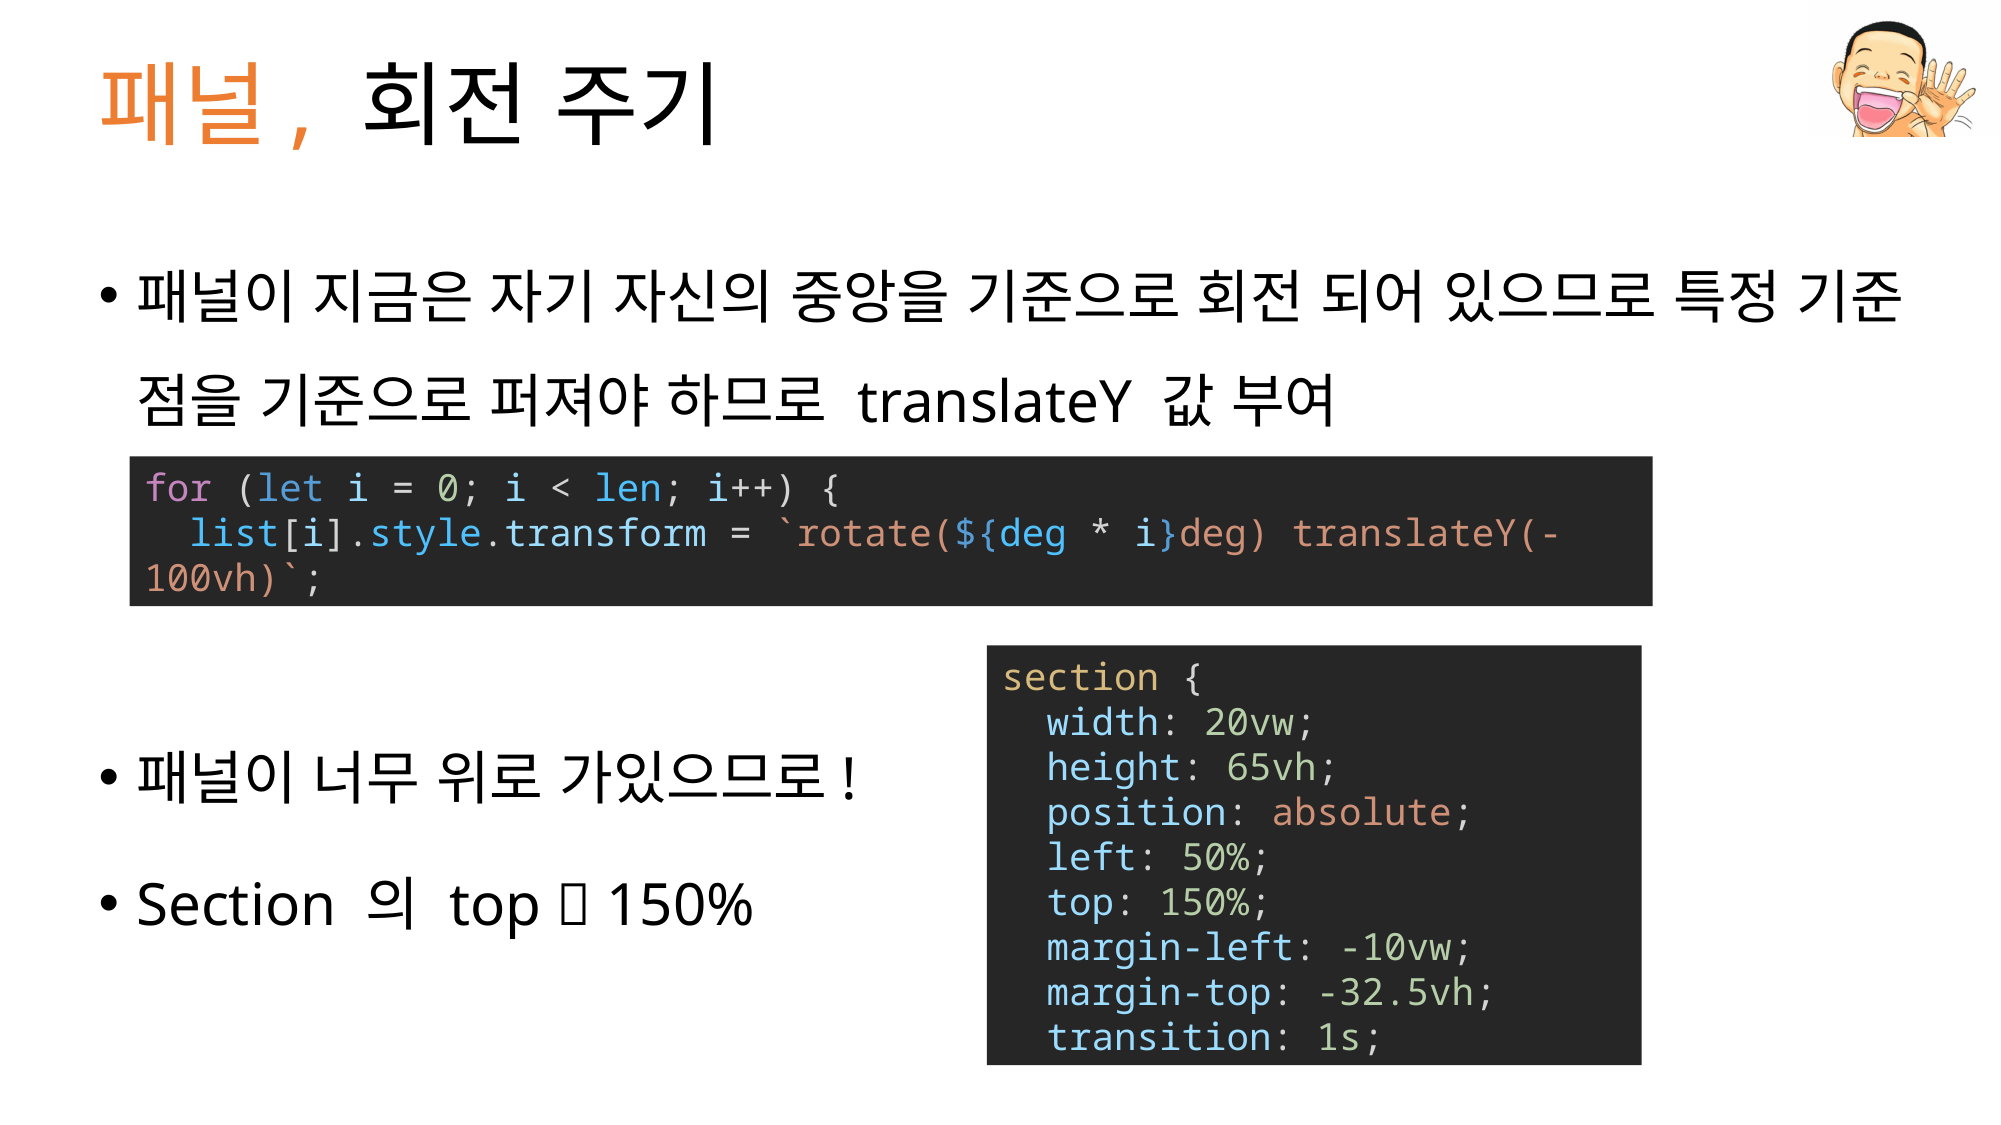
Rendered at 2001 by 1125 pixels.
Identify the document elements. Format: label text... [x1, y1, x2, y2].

list 패널이 지금은 자기 자신의 중앙을 기준으로 회전 되어 있으므로 특정 기준 점을 기준으로 퍼져야 하므로 translateY 값 부여 패널이 너무 위로 가있으므로! Section 의 top  150% [83, 217, 1931, 1125]
title 패널, 회전 주기 [83, 0, 1931, 217]
text_box section { width: 20vw; height: 65vh; position: absolute; left: 50%; top: 150%; margin-left: -10vw; margin-top: -32.5vh; transition: 1s; [986, 645, 1642, 1066]
picture [1931, 0, 2000, 137]
text_box for (let i = 0; i < len; i++) { list[i].style.transform = `rotate(${deg * i}deg) translateY(-100vh)`; [129, 456, 1653, 607]
